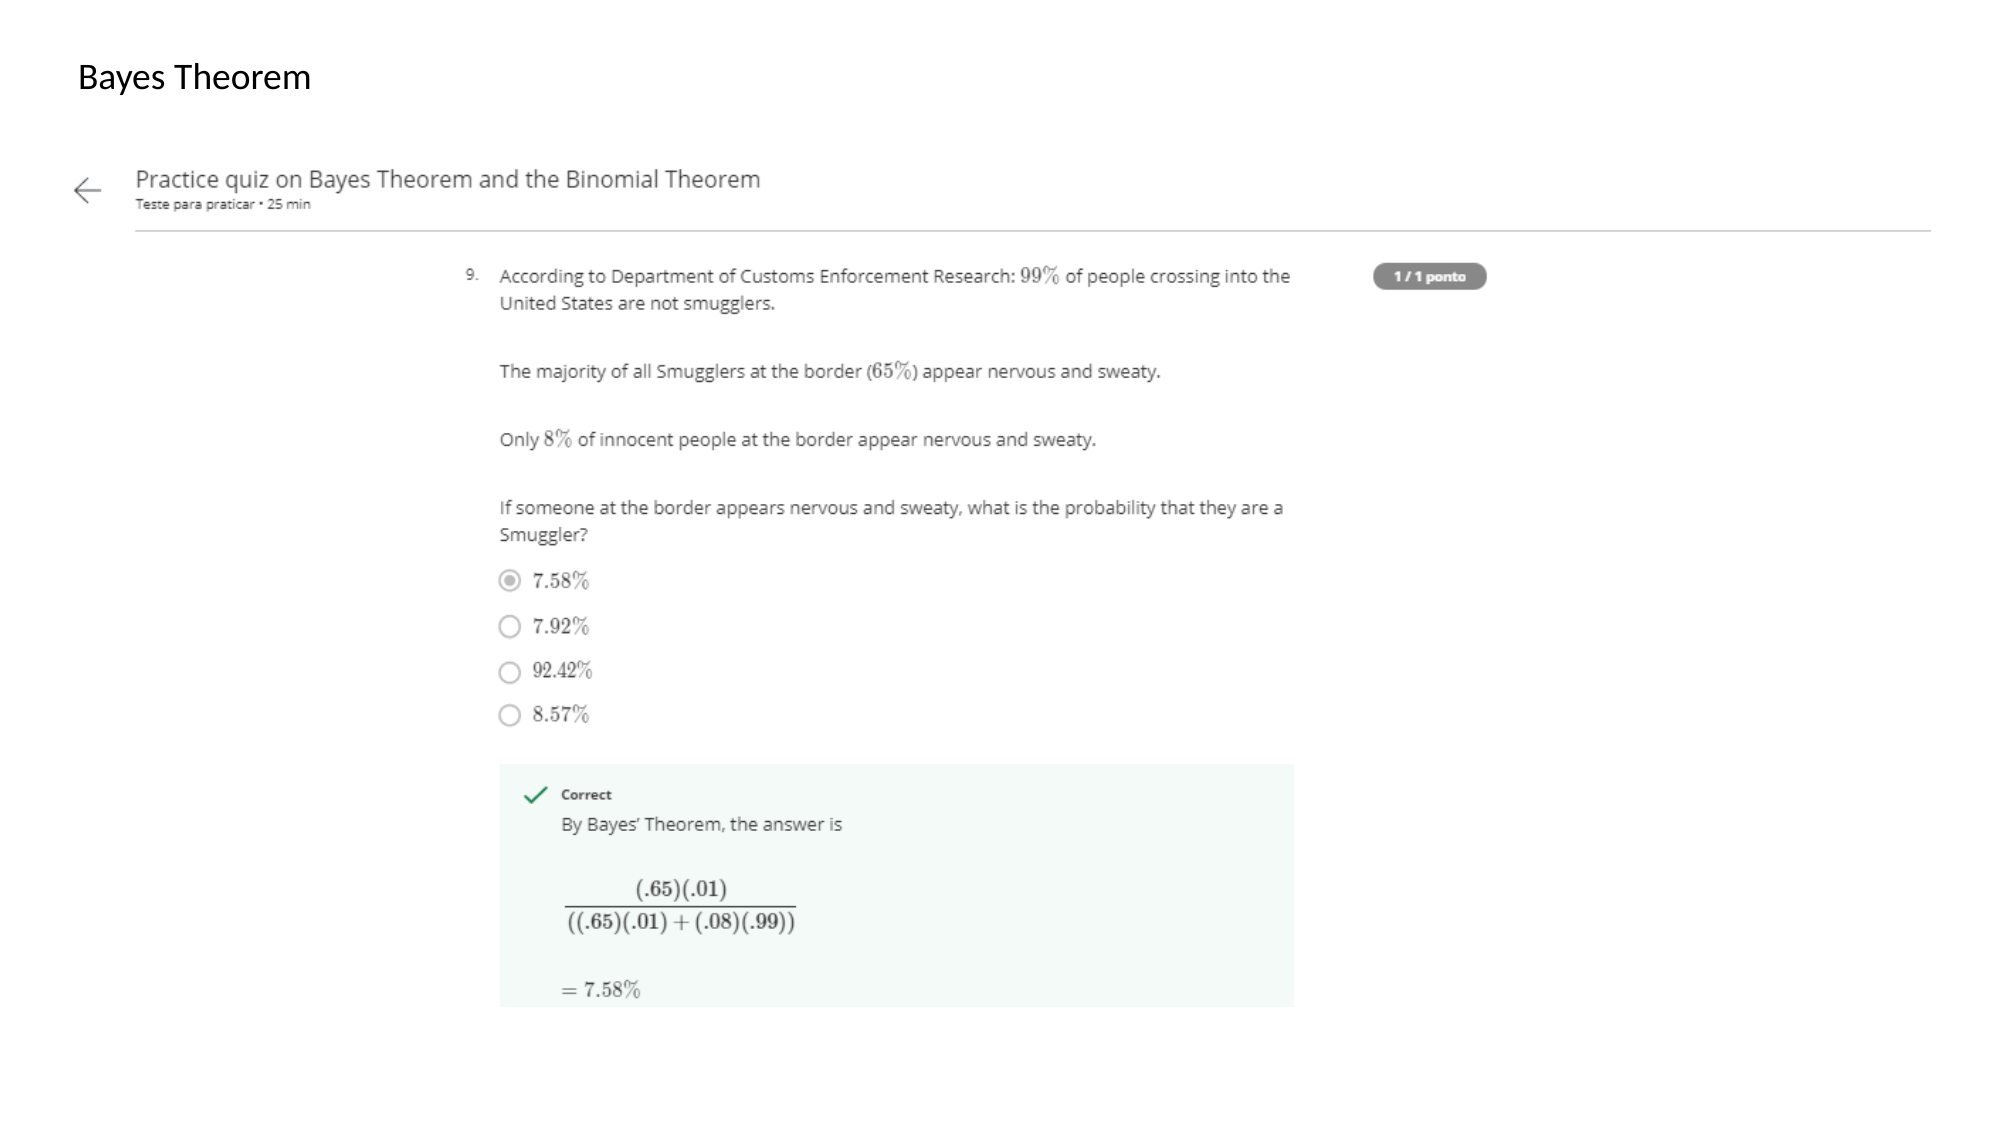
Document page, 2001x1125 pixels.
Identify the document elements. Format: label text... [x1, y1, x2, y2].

picture [63, 158, 1931, 1007]
text_box Bayes Theorem [63, 44, 1135, 104]
